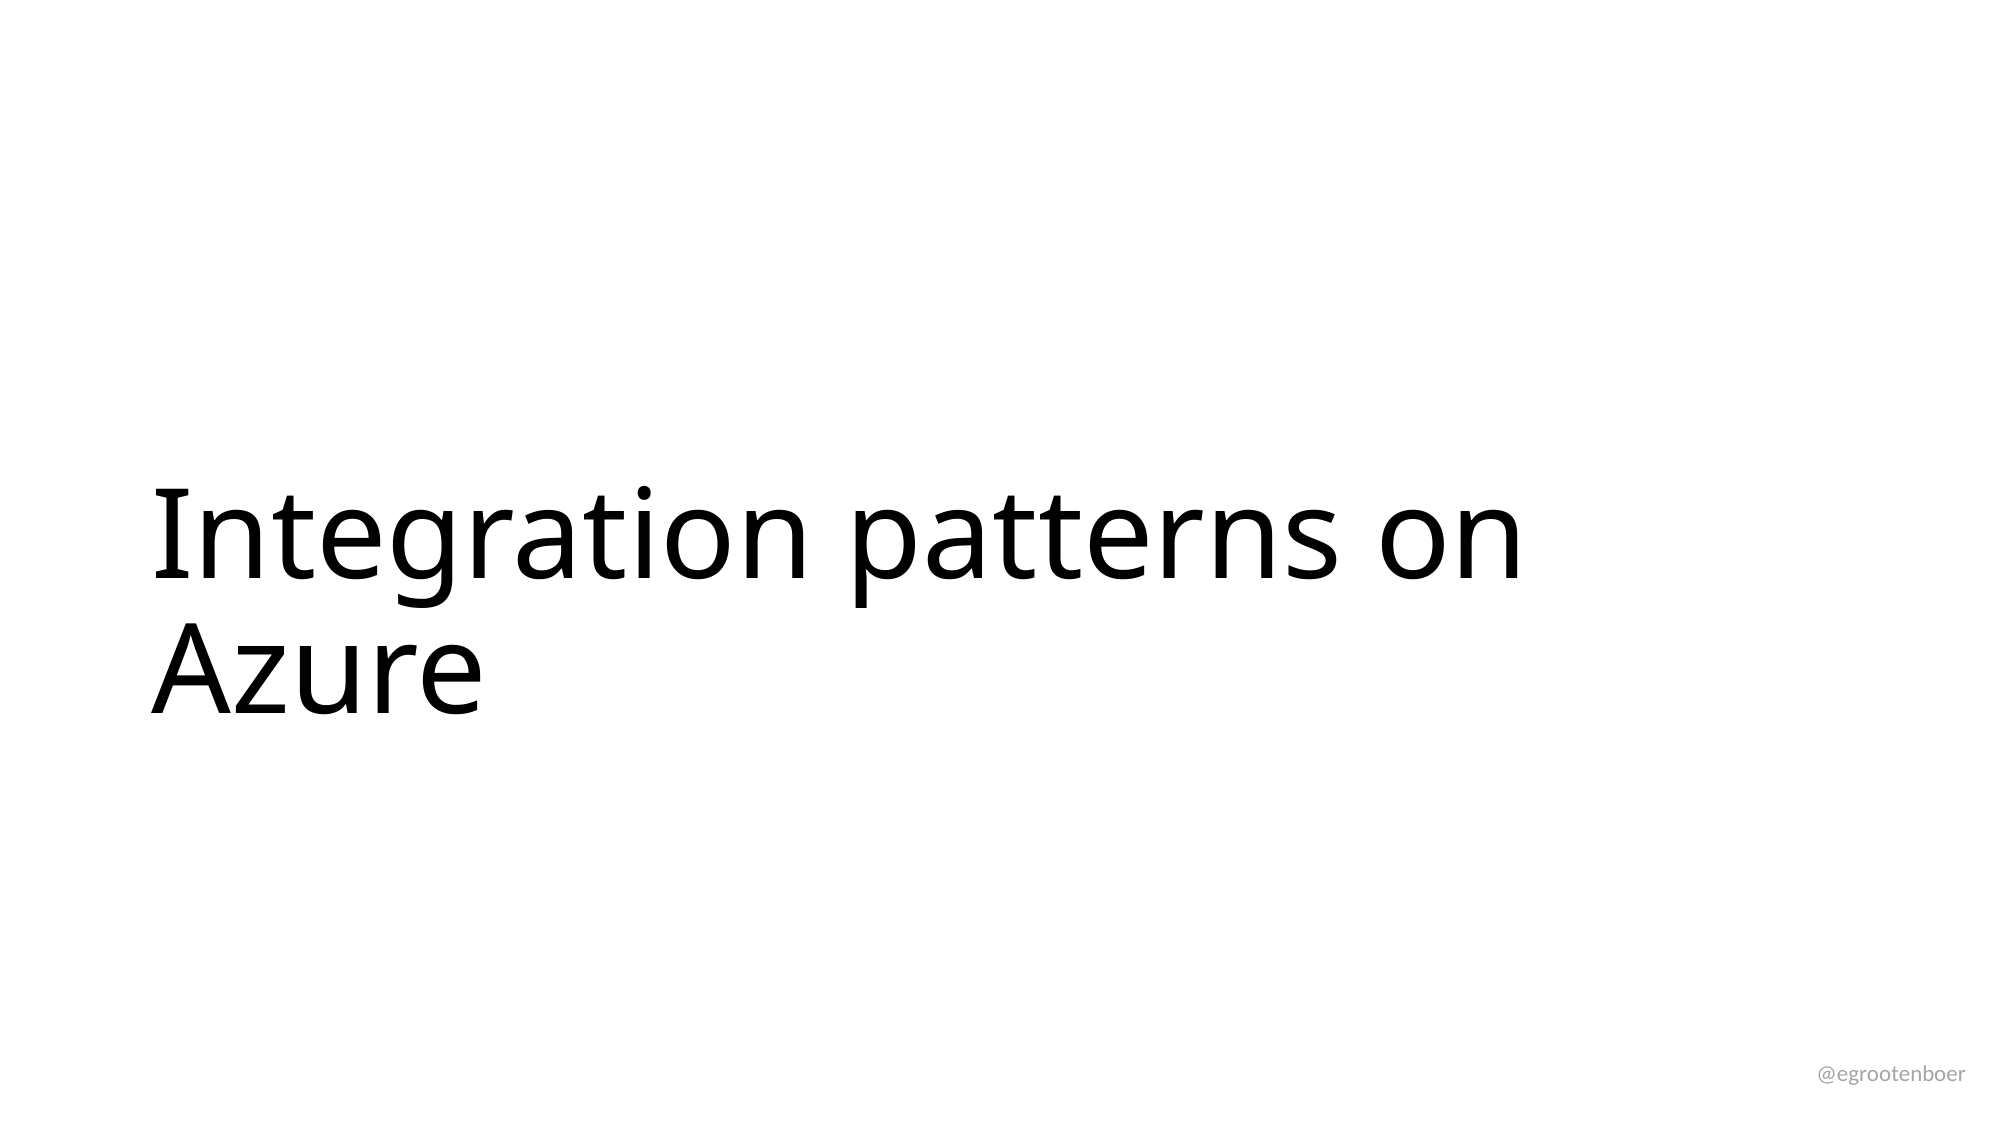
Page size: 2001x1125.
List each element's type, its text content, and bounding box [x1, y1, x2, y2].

title Integration patterns on Azure [136, 280, 1862, 749]
